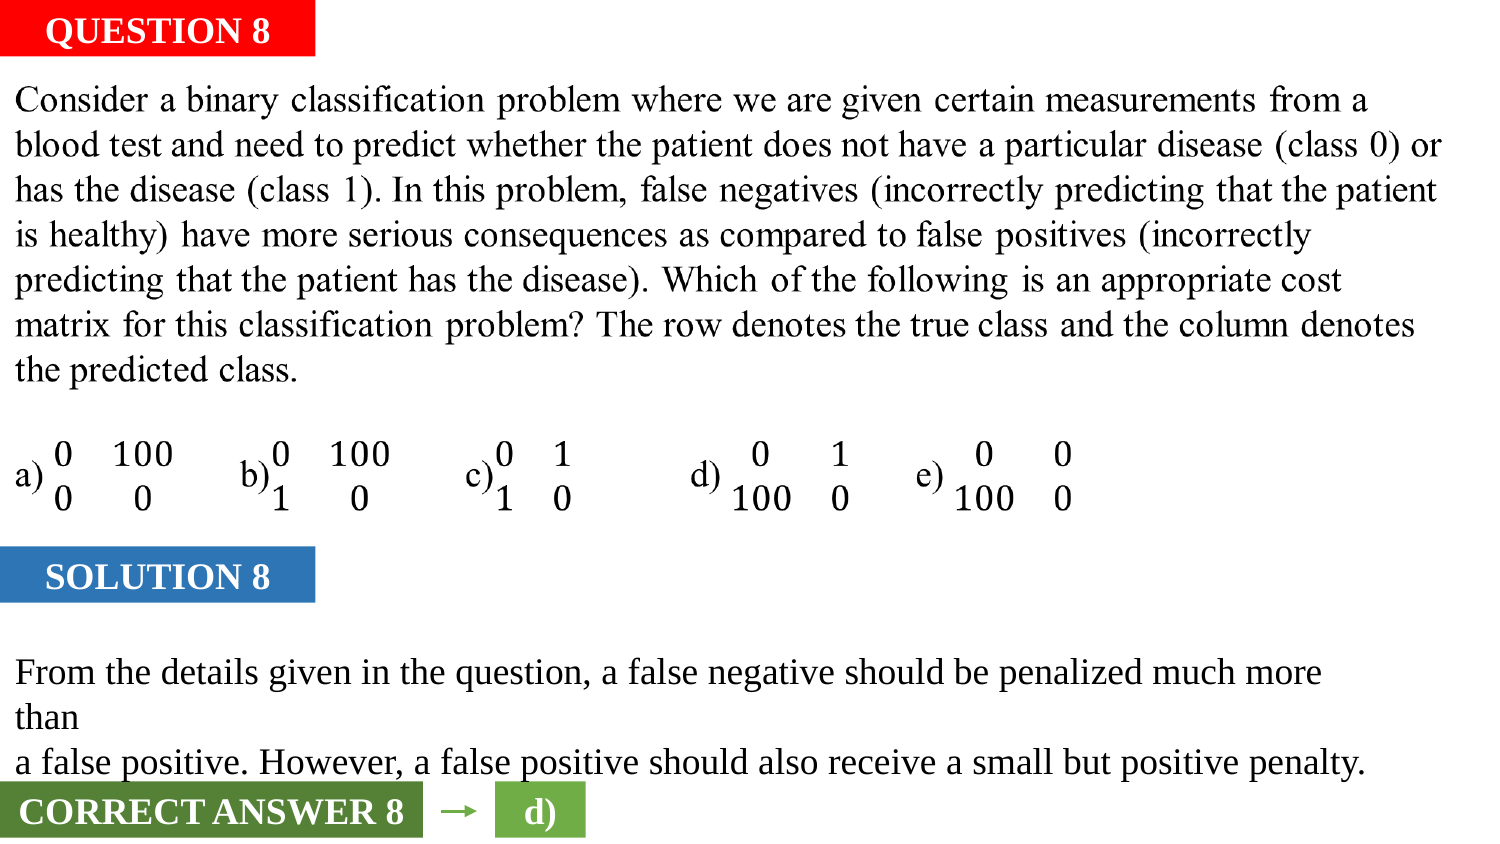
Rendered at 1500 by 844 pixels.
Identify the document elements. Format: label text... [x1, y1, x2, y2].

text_box QUESTION 8 [0, 0, 316, 57]
text_box SOLUTION 8 [0, 546, 316, 603]
text_box [3, 69, 1453, 520]
text_box d) [495, 788, 586, 838]
text_box CORRECT ANSWER 8 [0, 781, 423, 838]
text_box From the details given in the question, a false negative should be penalized much more than a false positive. However, a false positive should also receive a small but positive penalty. [3, 641, 1407, 788]
